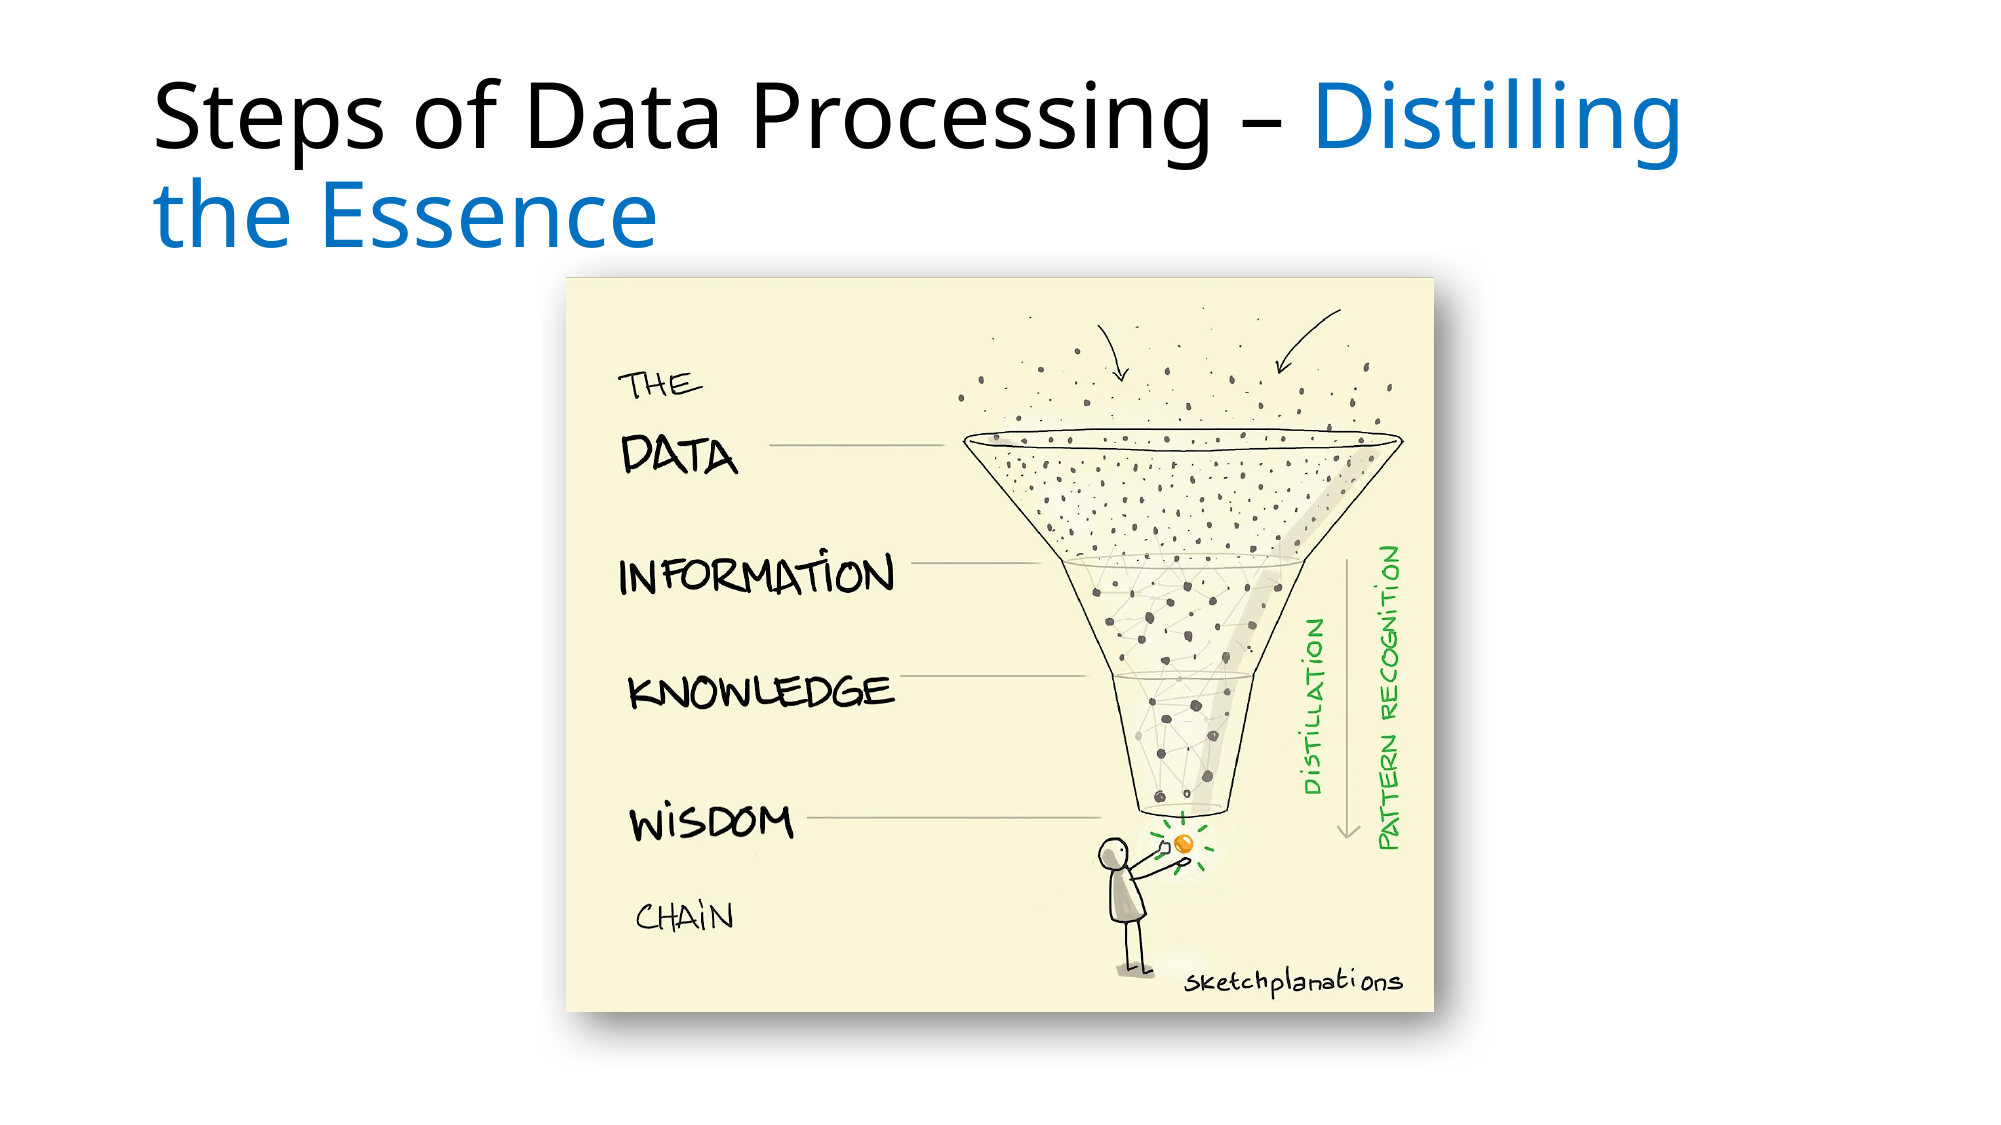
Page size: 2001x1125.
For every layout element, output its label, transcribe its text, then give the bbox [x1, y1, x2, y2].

title Steps of Data Processing – Distilling the Essence [137, 59, 1863, 278]
picture [566, 276, 1434, 1013]
